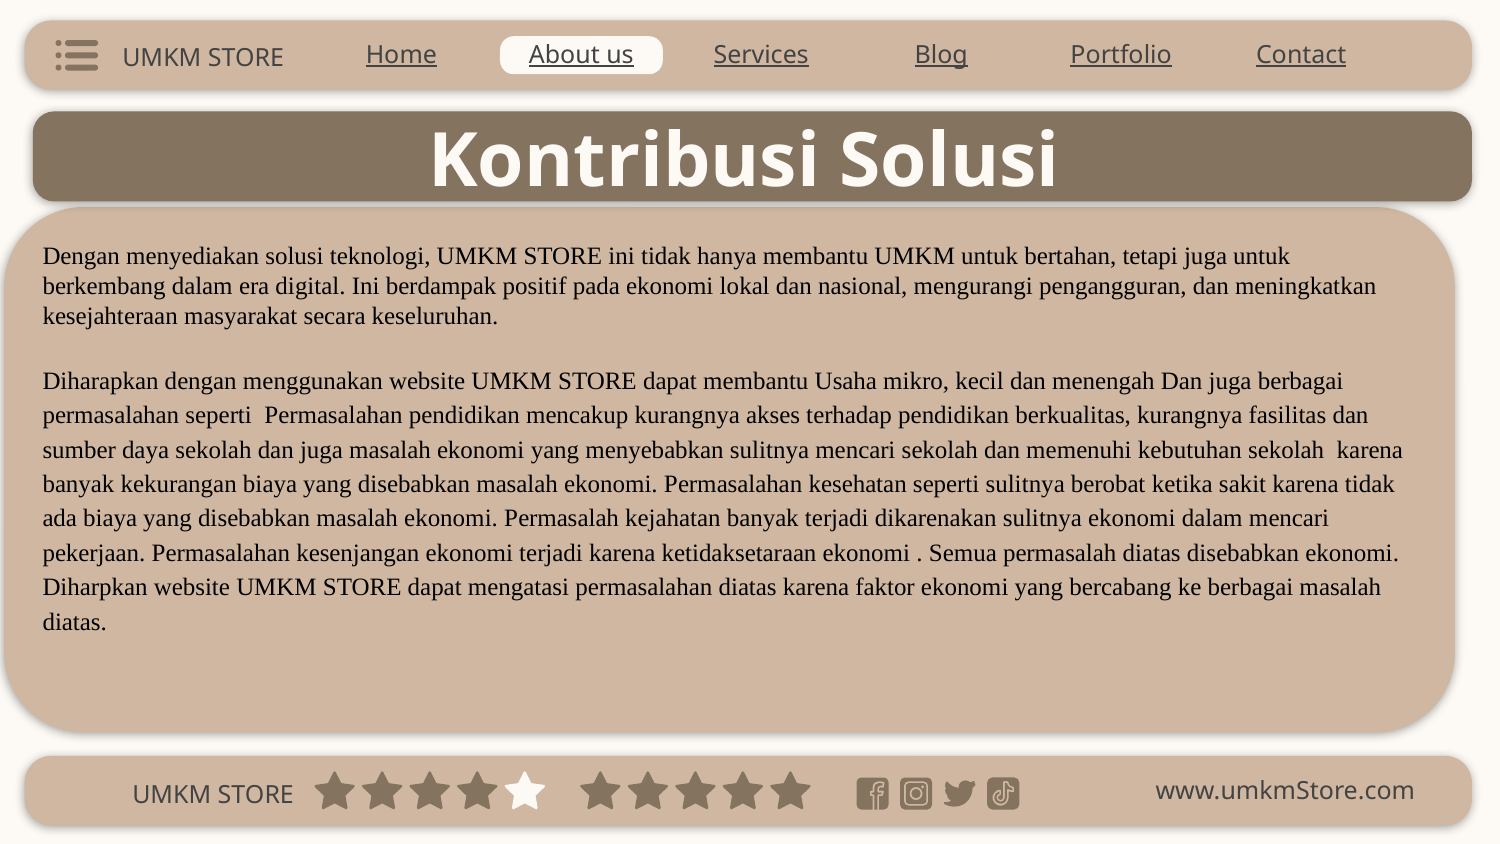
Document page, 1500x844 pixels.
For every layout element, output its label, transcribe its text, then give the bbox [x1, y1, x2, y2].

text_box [899, 777, 933, 810]
text_box Dengan menyediakan solusi teknologi, UMKM STORE ini tidak hanya membantu UMKM untuk bertahan, tetapi juga untuk berkembang dalam era digital. Ini berdampak positif pada ekonomi lokal dan nasional, mengurangi pengangguran, dan meningkatkan kesejahteraan masyarakat secara keseluruhan. Diharapkan dengan menggunakan website UMKM STORE dapat membantu Usaha mikro, kecil dan menengah Dan juga berbagai permasalahan seperti Permasalahan pendidikan mencakup kurangnya akses terhadap pendidikan berkualitas, kurangnya fasilitas dan sumber daya sekolah dan juga masalah ekonomi yang menyebabkan sulitnya mencari sekolah dan memenuhi kebutuhan sekolah karena banyak kekurangan biaya yang disebabkan masalah ekonomi. Permasalahan kesehatan seperti sulitnya berobat ketika sakit karena tidak ada biaya yang disebabkan masalah ekonomi. Permasalah kejahatan banyak terjadi dikarenakan sulitnya ekonomi dalam mencari pekerjaan. Permasalahan kesenjangan ekonomi terjadi karena ketidaksetaraan ekonomi . Semua permasalah diatas disebabkan ekonomi. Diharpkan website UMKM STORE dapat mengatasi permasalahan diatas karena faktor ekonomi yang bercabang ke berbagai masalah diatas. [4, 212, 1455, 733]
text_box www.umkmStore.com [1133, 774, 1438, 804]
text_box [55, 39, 99, 71]
text_box Blog [859, 36, 1023, 75]
text_box [32, 111, 1473, 202]
text_box Portfolio [1039, 36, 1203, 75]
text_box UMKM STORE [117, 777, 308, 810]
text_box UMKM STORE [107, 39, 303, 75]
text_box Services [679, 36, 843, 75]
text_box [856, 777, 889, 810]
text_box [313, 771, 546, 810]
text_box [579, 771, 812, 810]
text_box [986, 777, 1020, 810]
text_box [943, 780, 976, 807]
text_box Contact [1219, 36, 1383, 75]
text_box About us [499, 36, 663, 75]
text_box Home [319, 36, 483, 75]
title Kontribusi Solusi [214, 126, 1275, 217]
